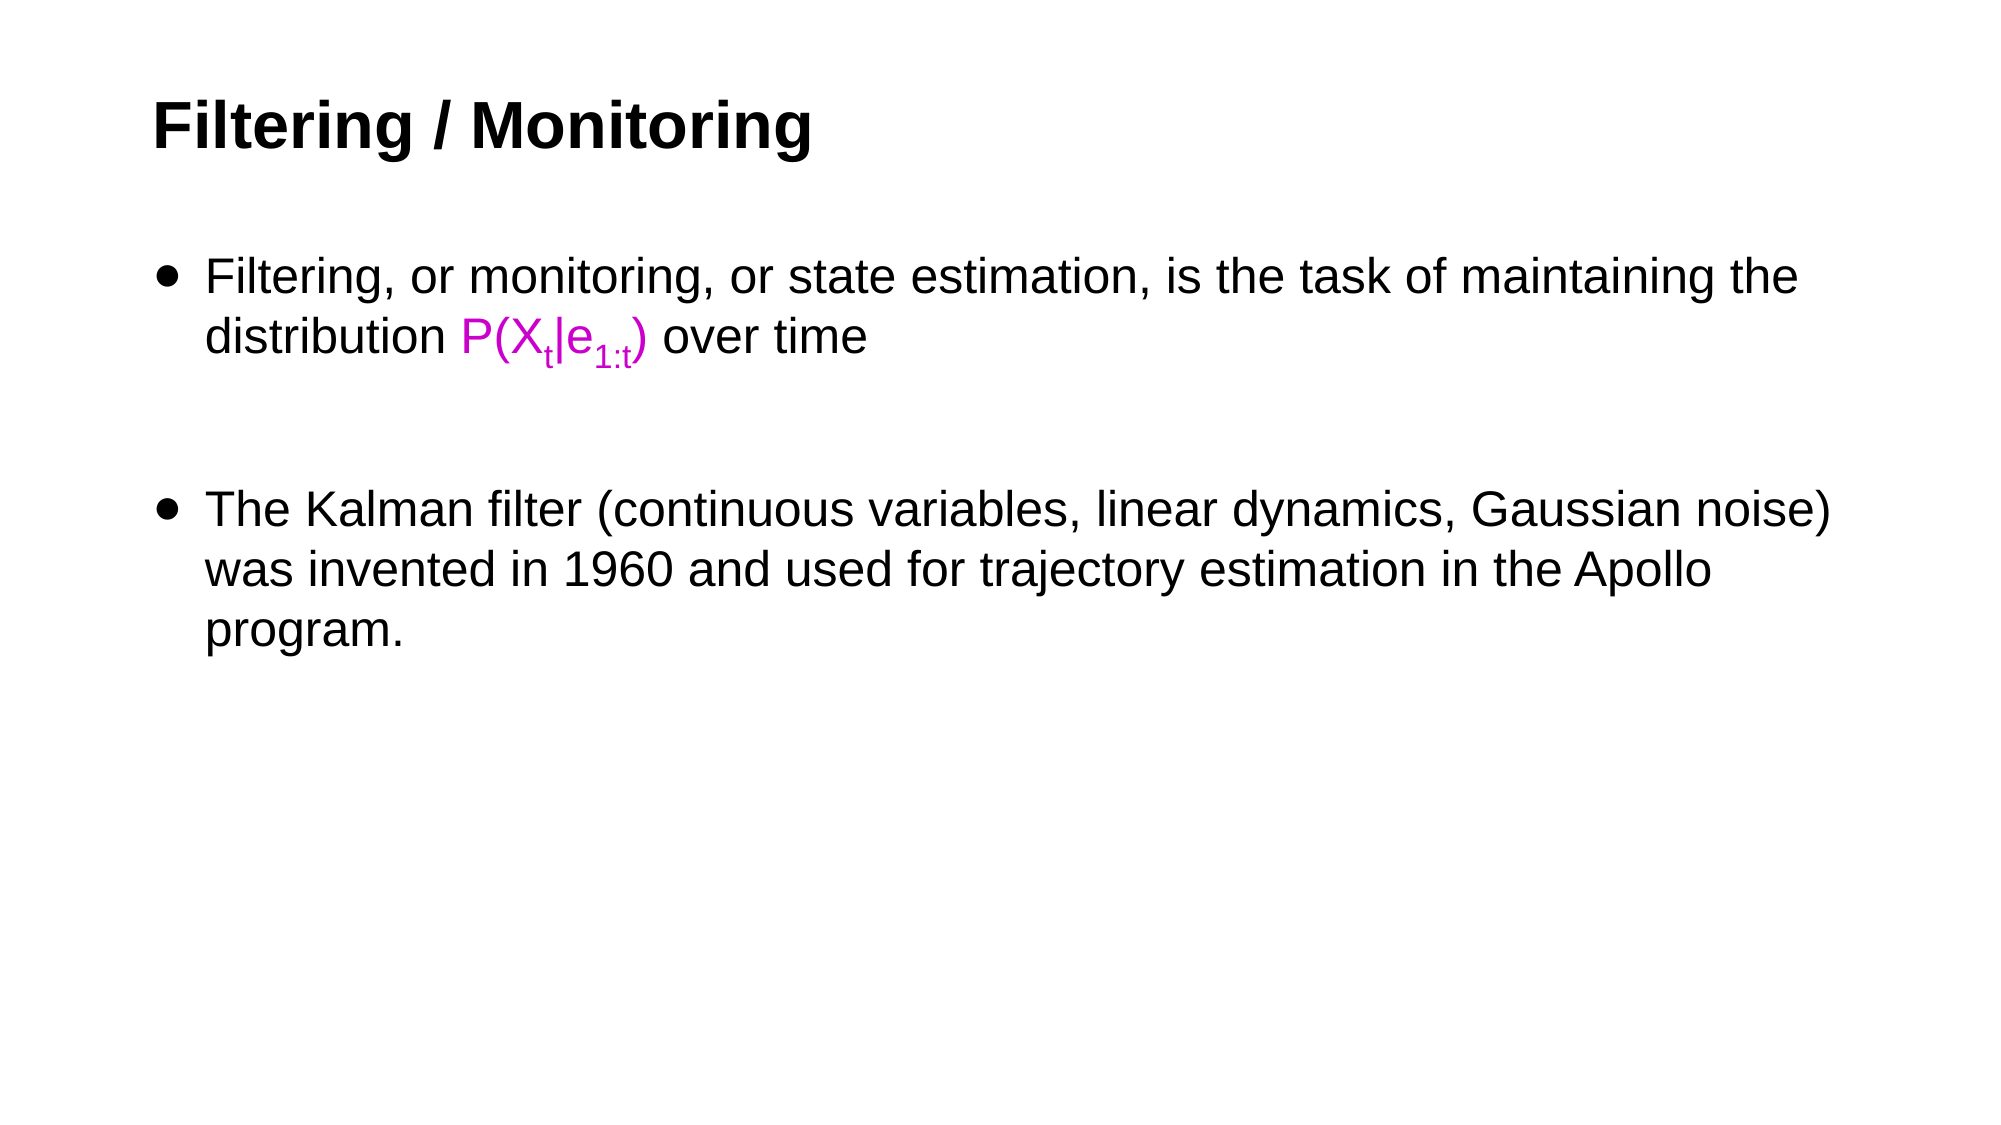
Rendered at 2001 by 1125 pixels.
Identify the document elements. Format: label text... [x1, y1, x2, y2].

title Filtering / Monitoring [137, 59, 1863, 194]
list Filtering, or monitoring, or state estimation, is the task of maintaining the distribution P(Xt|e1:t) over time The Kalman filter (continuous variables, linear dynamics, Gaussian noise) was invented in 1960 and used for trajectory estimation in the Apollo program. [137, 236, 1927, 991]
